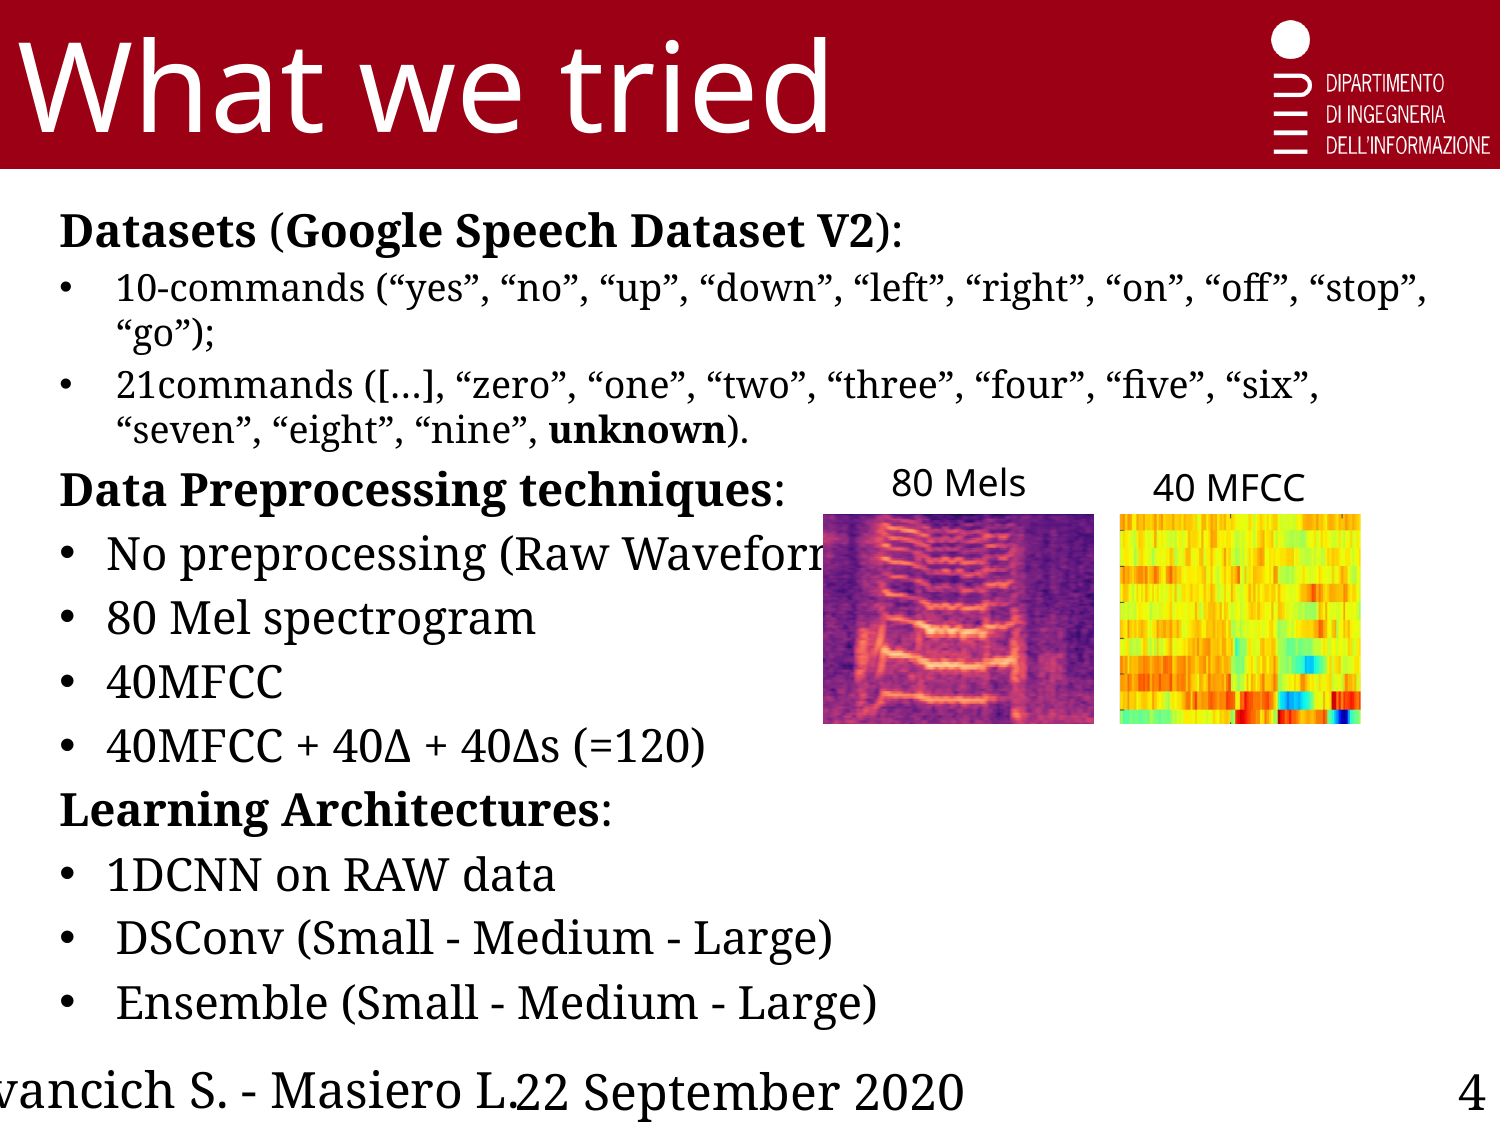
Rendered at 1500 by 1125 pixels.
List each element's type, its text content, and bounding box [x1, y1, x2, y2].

text_box What we tried [2, 0, 1453, 167]
picture [1453, 20, 1490, 154]
text_box 80 Mels [823, 451, 1095, 511]
picture [1119, 514, 1361, 725]
text_box Ivancich S. - Masiero L. [0, 1051, 499, 1125]
text_box Datasets (Google Speech Dataset V2): 10-commands (“yes”, “no”, “up”, “down”, “left”, “right”, “on”, “off”, “stop”, “go”); 21commands ([…], “zero”, “one”, “two”, “three”, “four”, “five”, “six”, “seven”, “eight”, “nine”, unknown). Data Preprocessing techniques: No preprocessing (Raw Waveform) 80 Mel spectrogram 40MFCC 40MFCC + 40Δ + 40Δs (=120) Learning Architectures: 1DCNN on RAW data DSConv (Small - Medium - Large) Ensemble (Small - Medium - Large) [44, 193, 1456, 1054]
picture [822, 514, 1095, 724]
text_box 4 [1444, 1053, 1500, 1125]
text_box 40 MFCC [1094, 456, 1365, 517]
text_box 22 September 2020 [499, 1054, 981, 1125]
